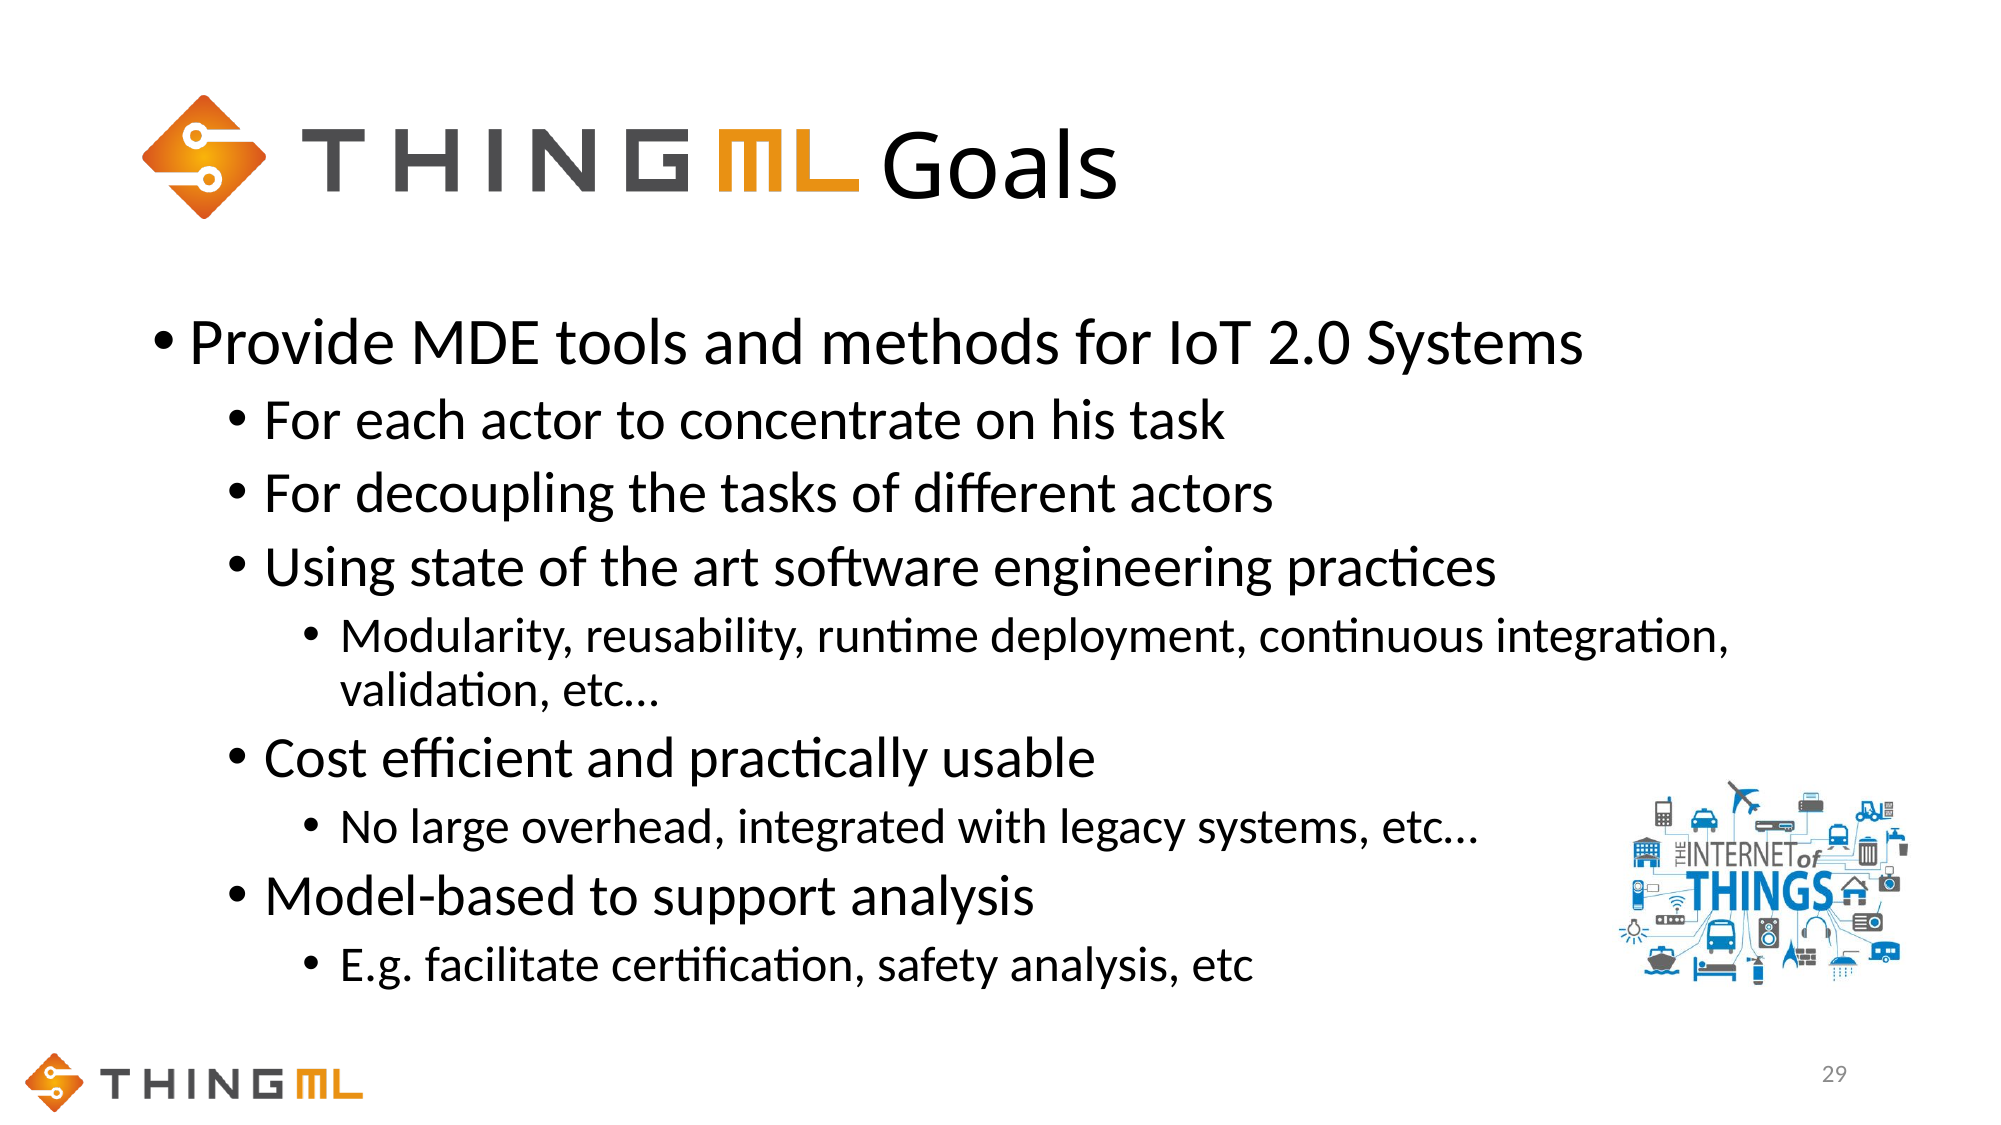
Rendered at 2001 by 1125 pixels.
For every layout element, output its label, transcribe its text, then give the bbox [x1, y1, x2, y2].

title Goals [137, 59, 1863, 278]
picture [0, 1042, 391, 1121]
list Provide MDE tools and methods for IoT 2.0 Systems For each actor to concentrate on his task For decoupling the tasks of different actors Using state of the art software engineering practices Modularity, reusability, runtime deployment, continuous integration, validation, etc… Cost efficient and practically usable No large overhead, integrated with legacy systems, etc… Model-based to support analysis E.g. facilitate certification, safety analysis, etc [137, 299, 1863, 1014]
picture [90, 73, 921, 239]
slide_number 29 [1412, 1042, 1863, 1103]
picture [1612, 773, 1914, 991]
